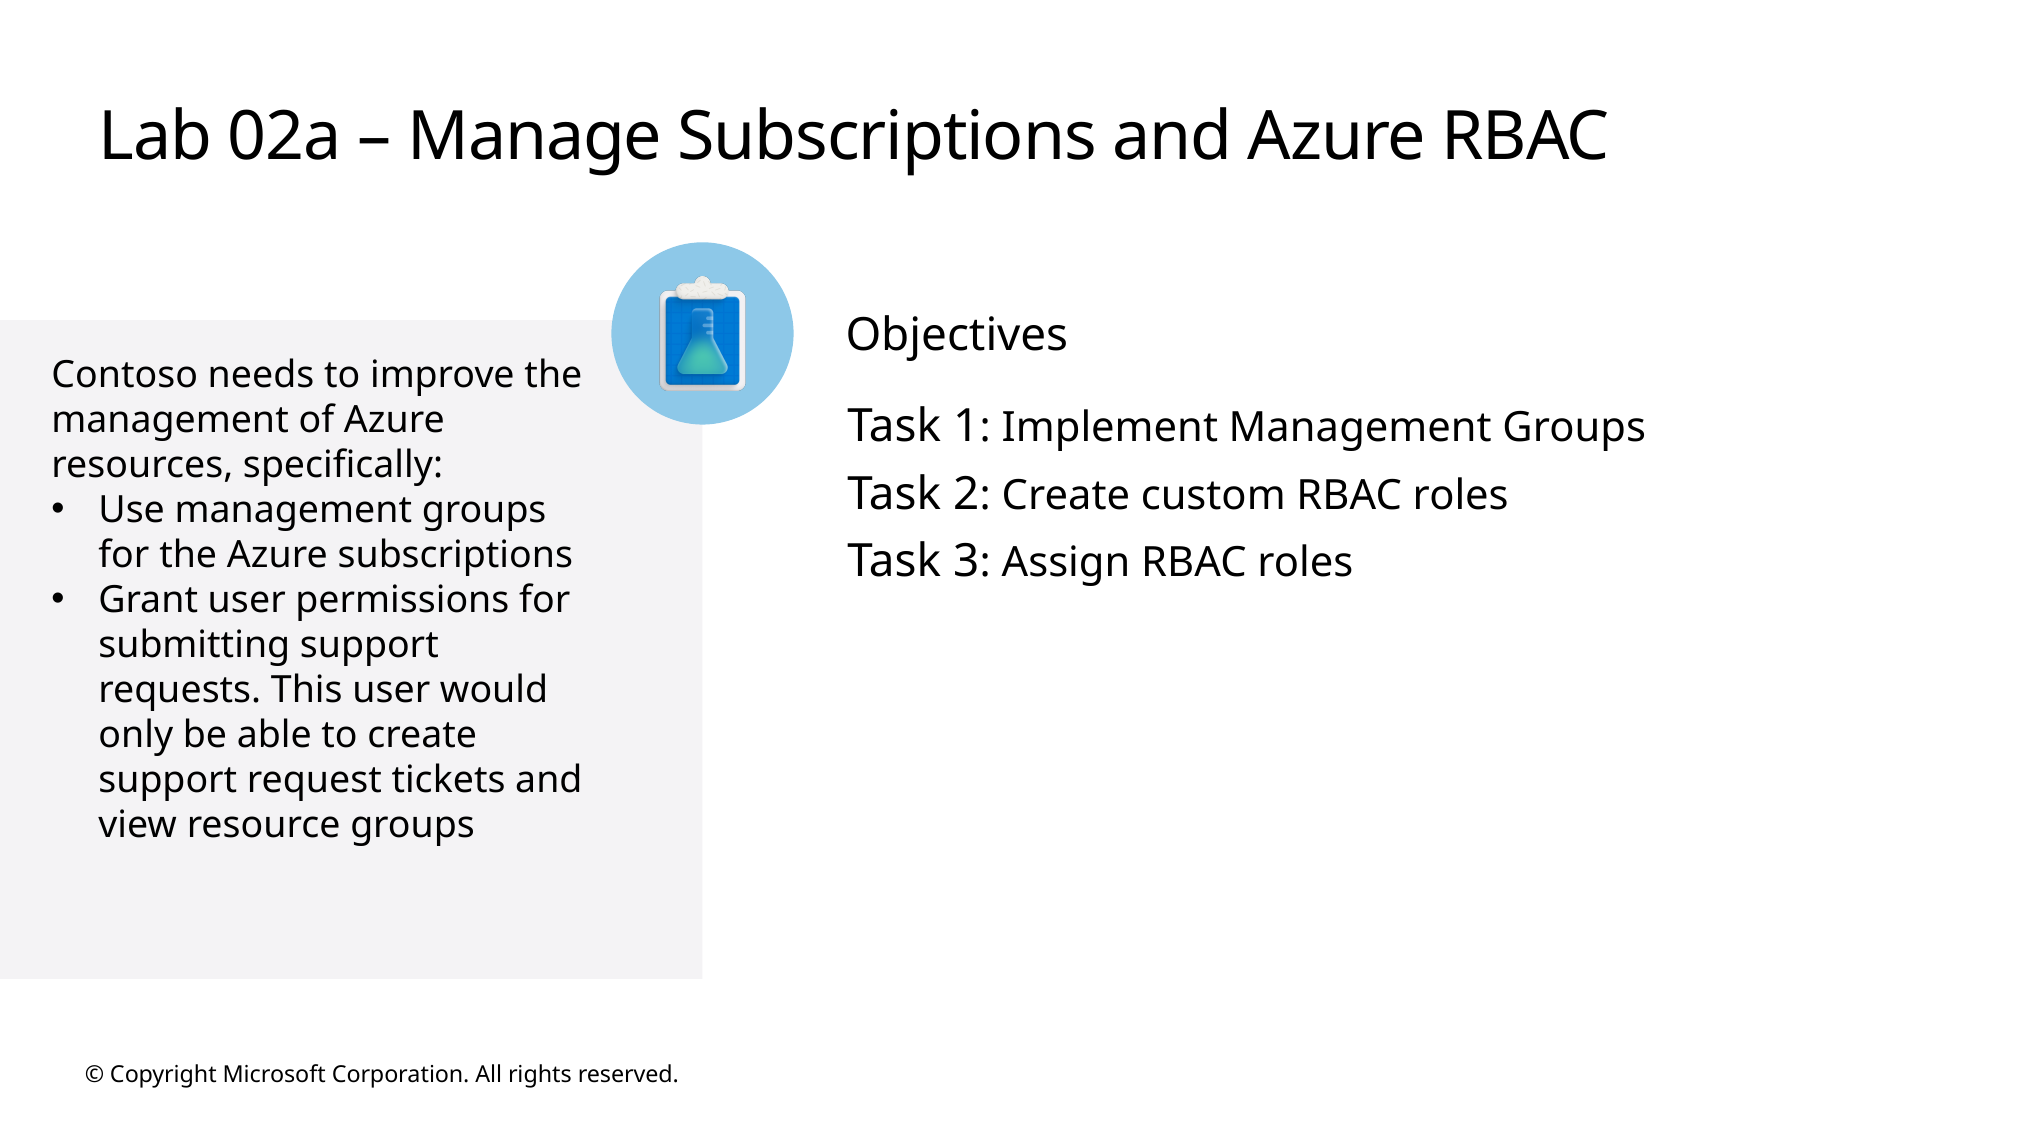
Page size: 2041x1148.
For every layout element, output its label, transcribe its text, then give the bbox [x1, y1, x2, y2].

text_box Contoso needs to improve the management of Azure resources, specifically: Use management groups for the Azure subscriptions Grant user permissions for submitting support requests. This user would only be able to create support request tickets and view resource groups [51, 349, 607, 845]
picture [645, 276, 760, 391]
title Lab 02a – Manage Subscriptions and Azure RBAC [98, 86, 2019, 169]
text_box Objectives [845, 304, 1272, 360]
text_box Task 1: Implement Management Groups Task 2: Create custom RBAC roles Task 3: Assign RBAC roles [817, 373, 1855, 594]
